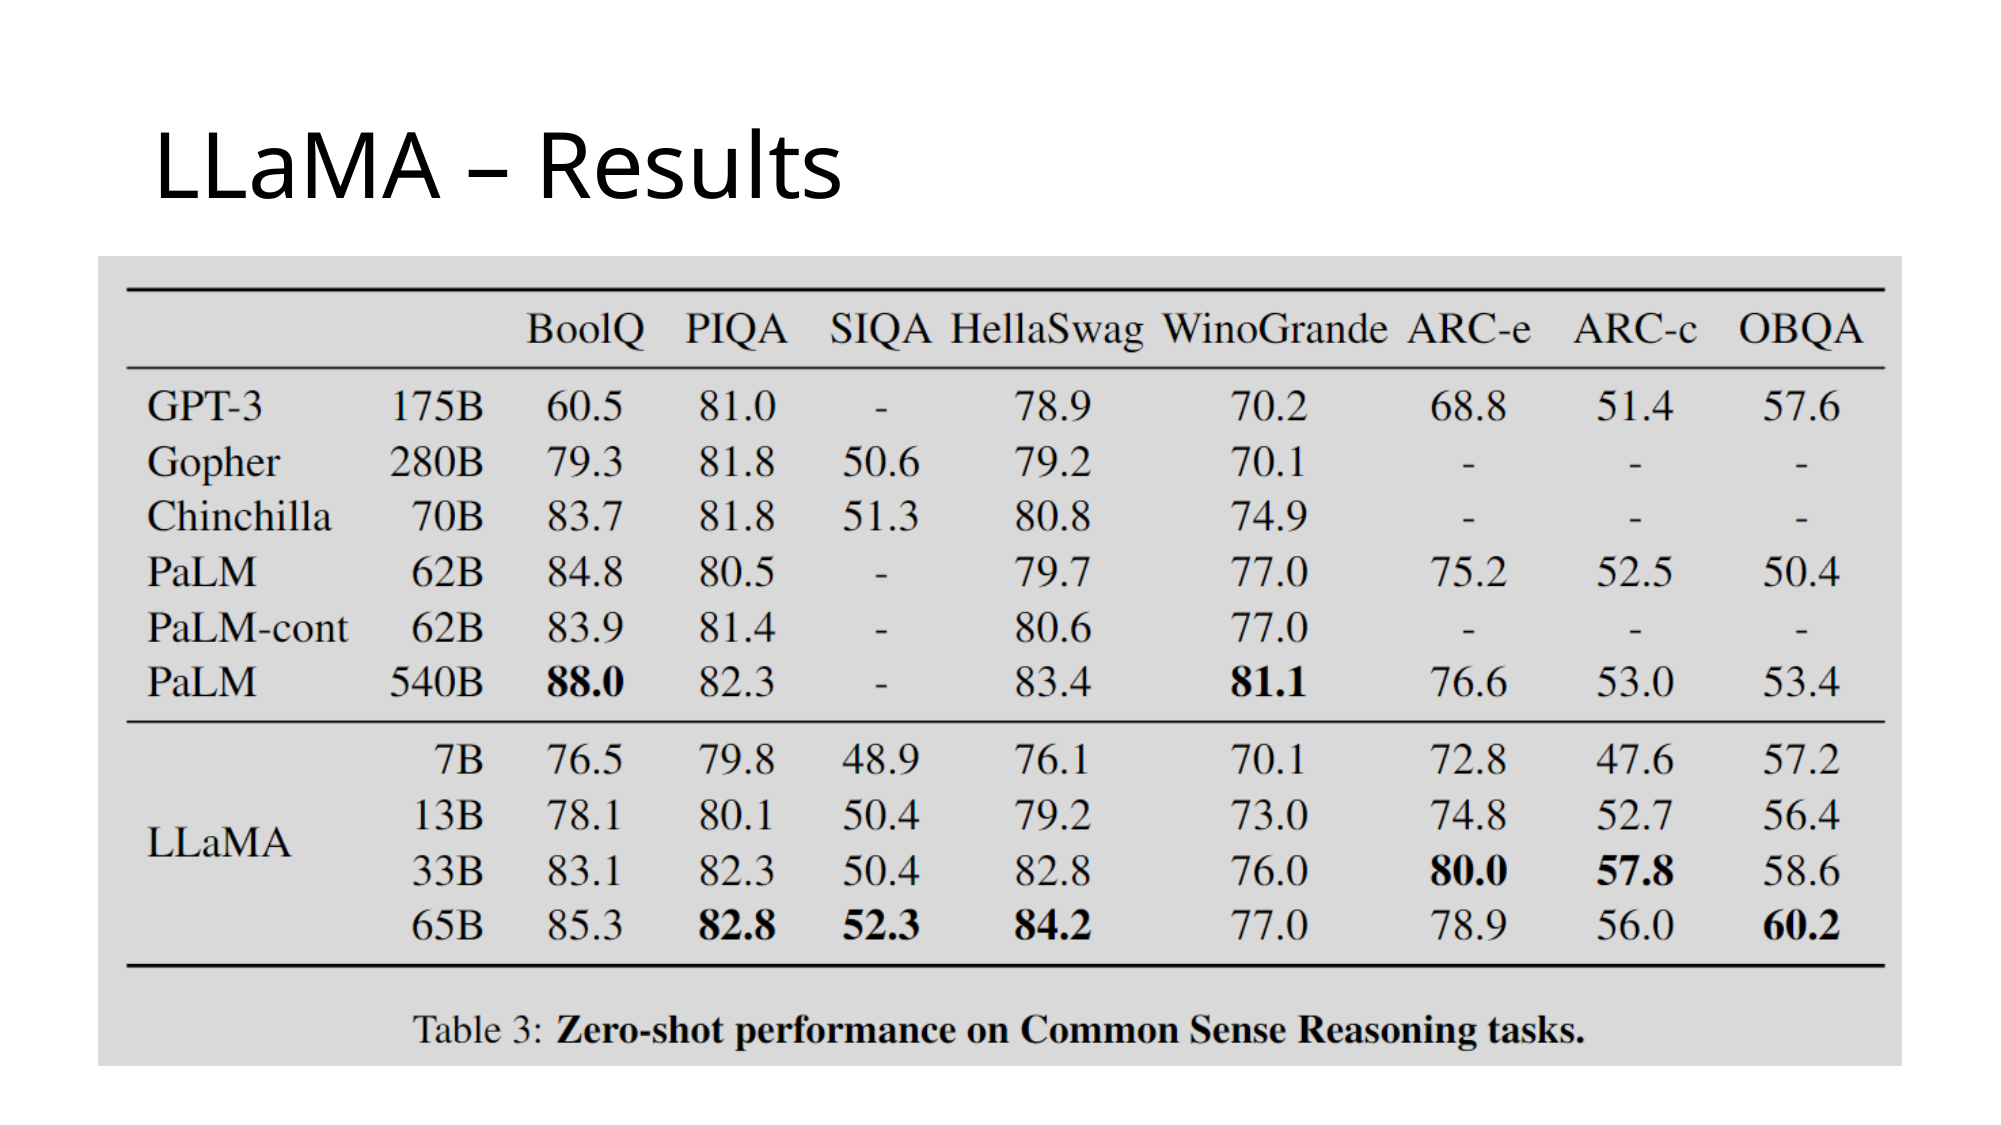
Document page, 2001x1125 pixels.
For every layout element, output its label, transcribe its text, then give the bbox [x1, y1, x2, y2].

title LLaMA – Results [137, 59, 1863, 256]
picture [97, 256, 1902, 1066]
